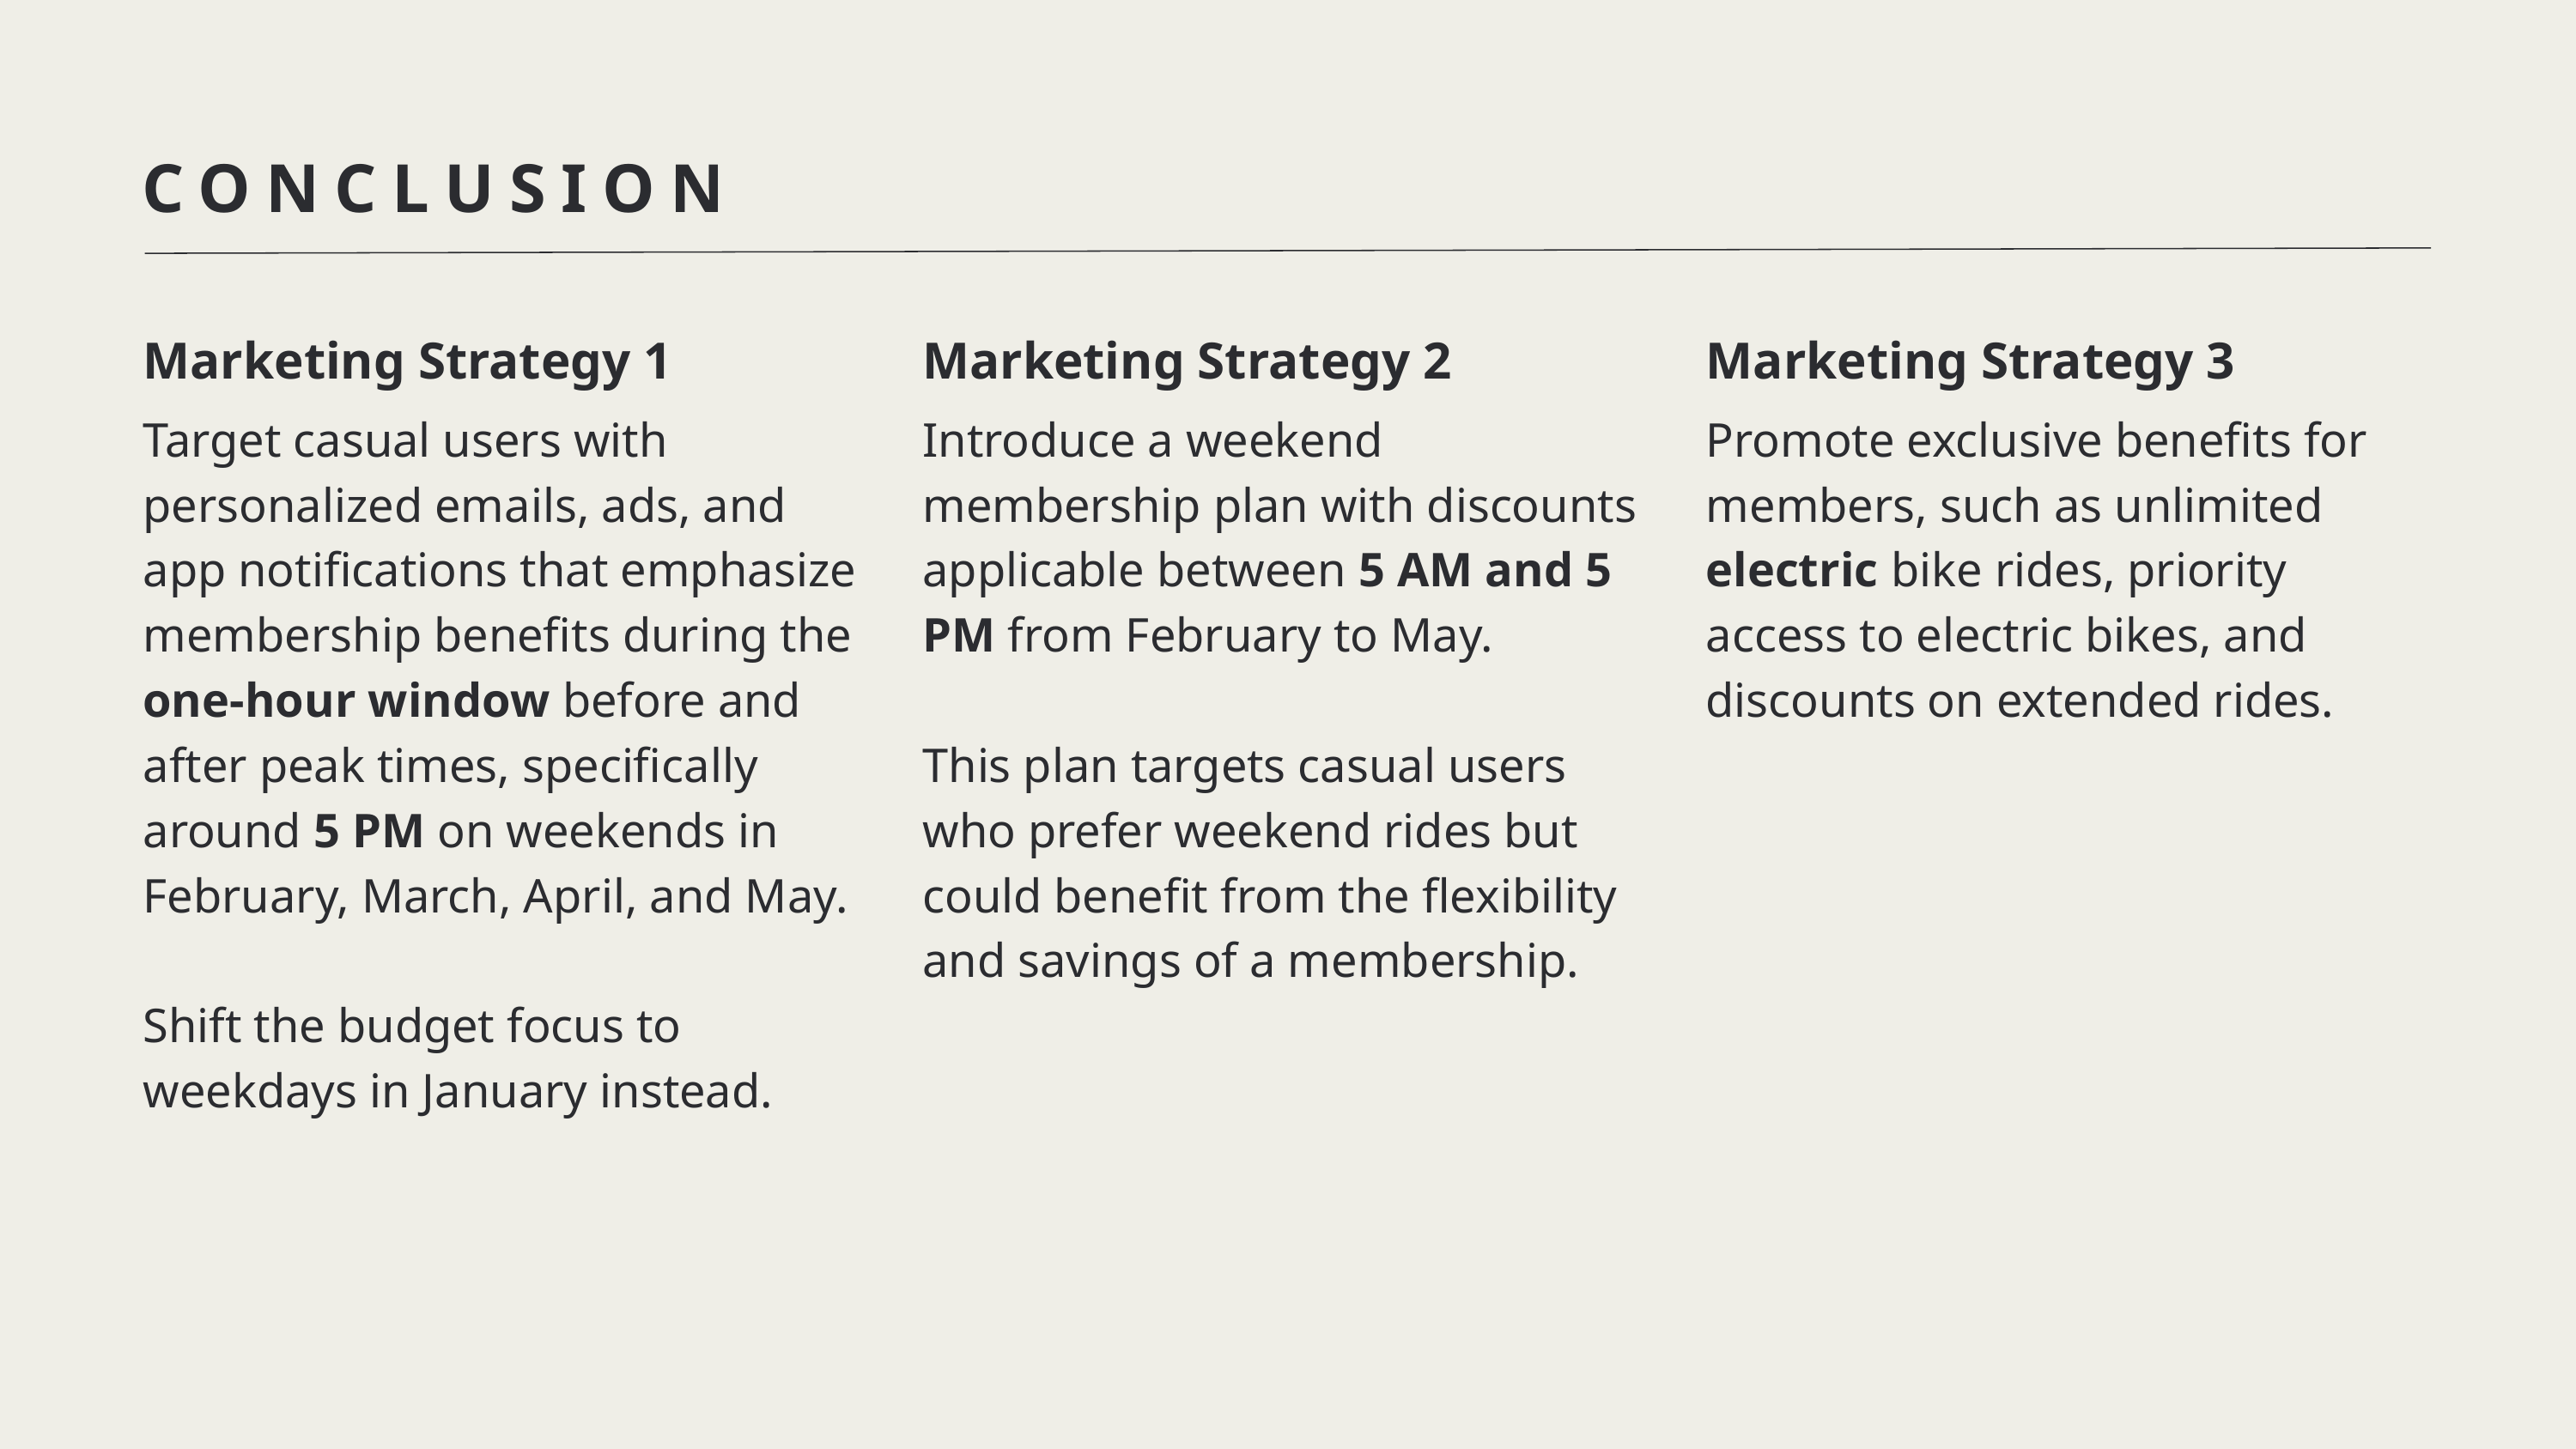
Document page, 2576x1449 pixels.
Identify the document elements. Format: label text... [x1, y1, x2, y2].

text_box CONCLUSION [142, 132, 2428, 226]
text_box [1705, 325, 2432, 785]
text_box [922, 325, 1648, 979]
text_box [143, 325, 869, 1107]
